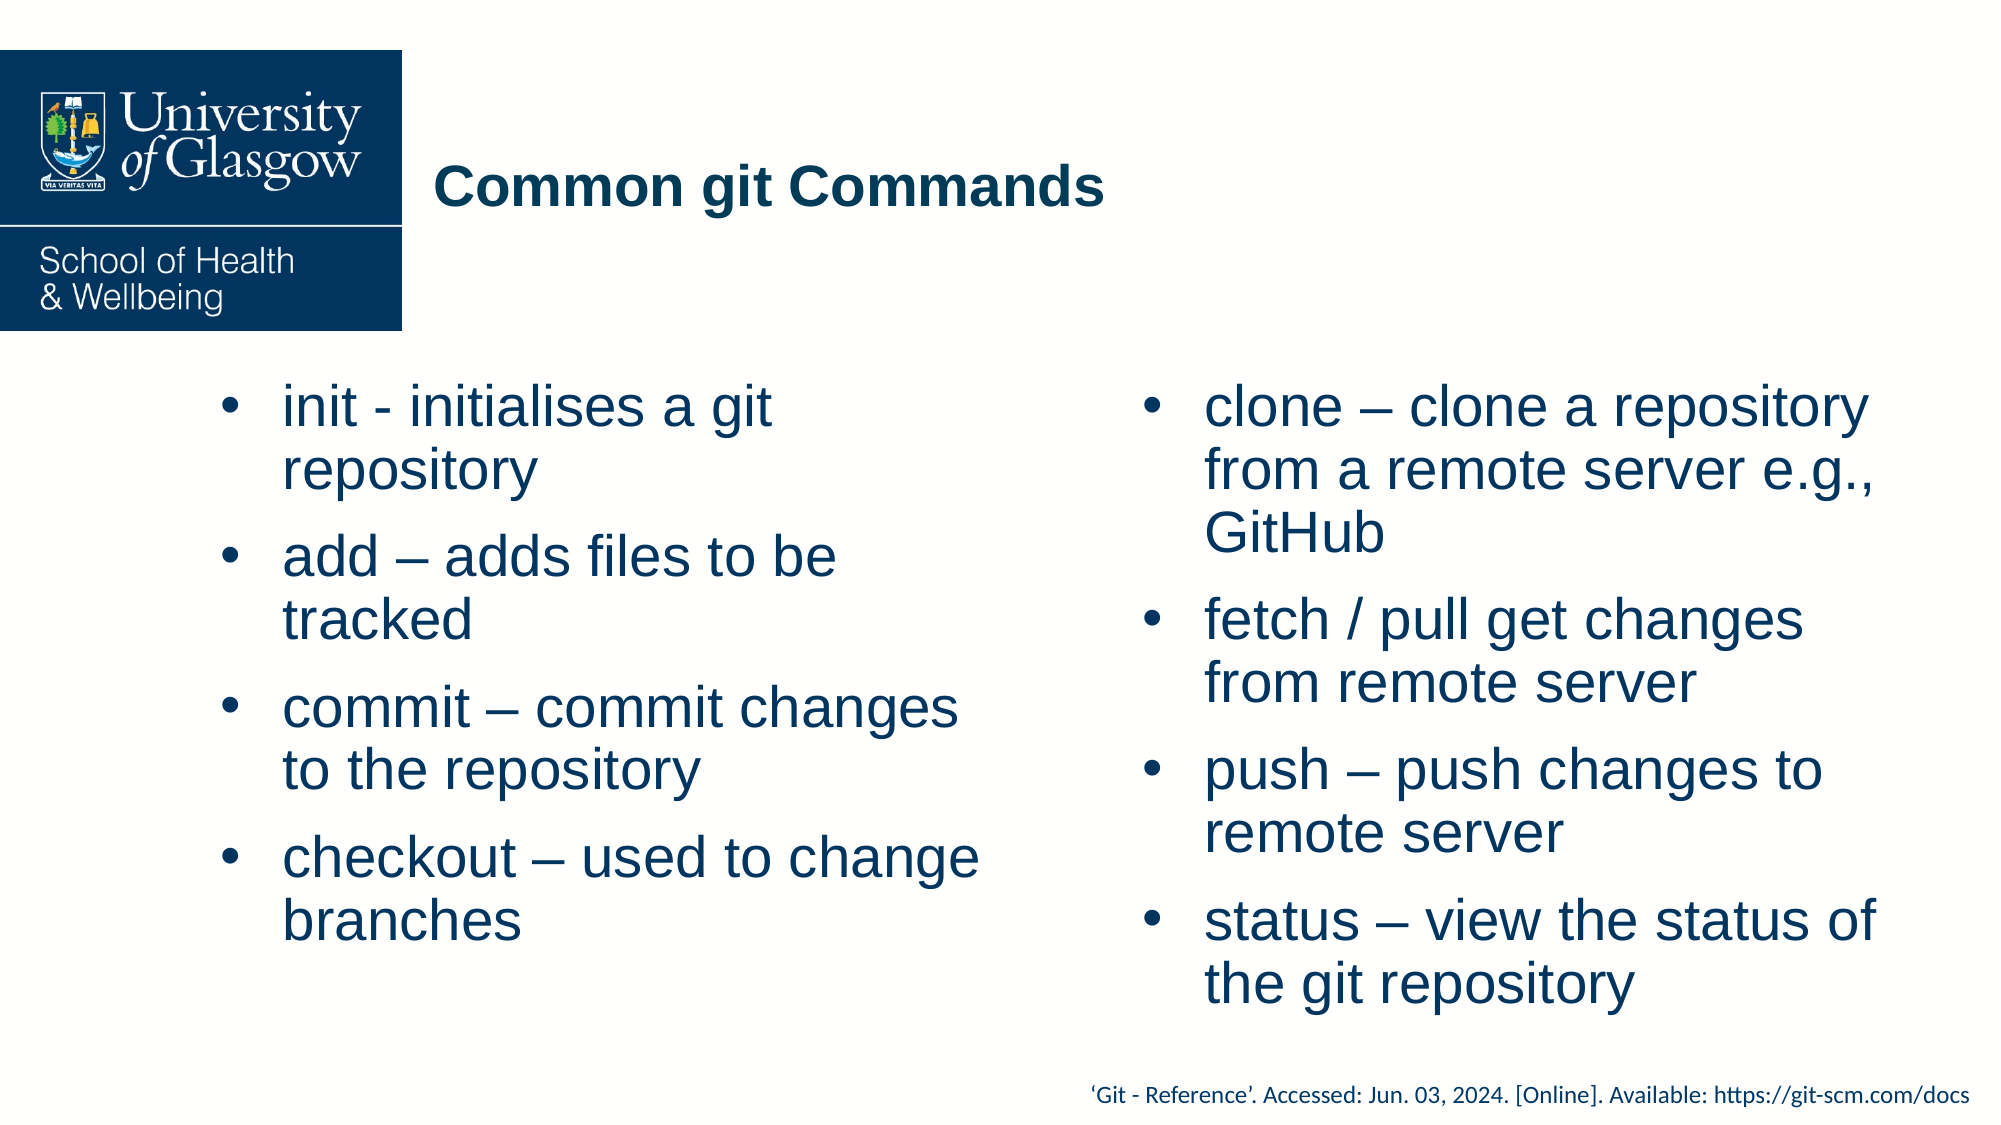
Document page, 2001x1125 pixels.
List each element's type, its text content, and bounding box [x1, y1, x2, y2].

text_box init - initialises a git repository add – adds files to be tracked commit – commit changes to the repository checkout – used to change branches clone – clone a repository from a remote server e.g., GitHub fetch / pull get changes from remote server push – push changes to remote server status – view the status of the git repository [55, 368, 1930, 1070]
picture [0, 50, 402, 331]
title Common git Commands [418, 48, 1930, 328]
text_box ‘Git - Reference’. Accessed: Jun. 03, 2024. [Online]. Available: https://git-scm.com/docs [0, 1070, 1993, 1116]
